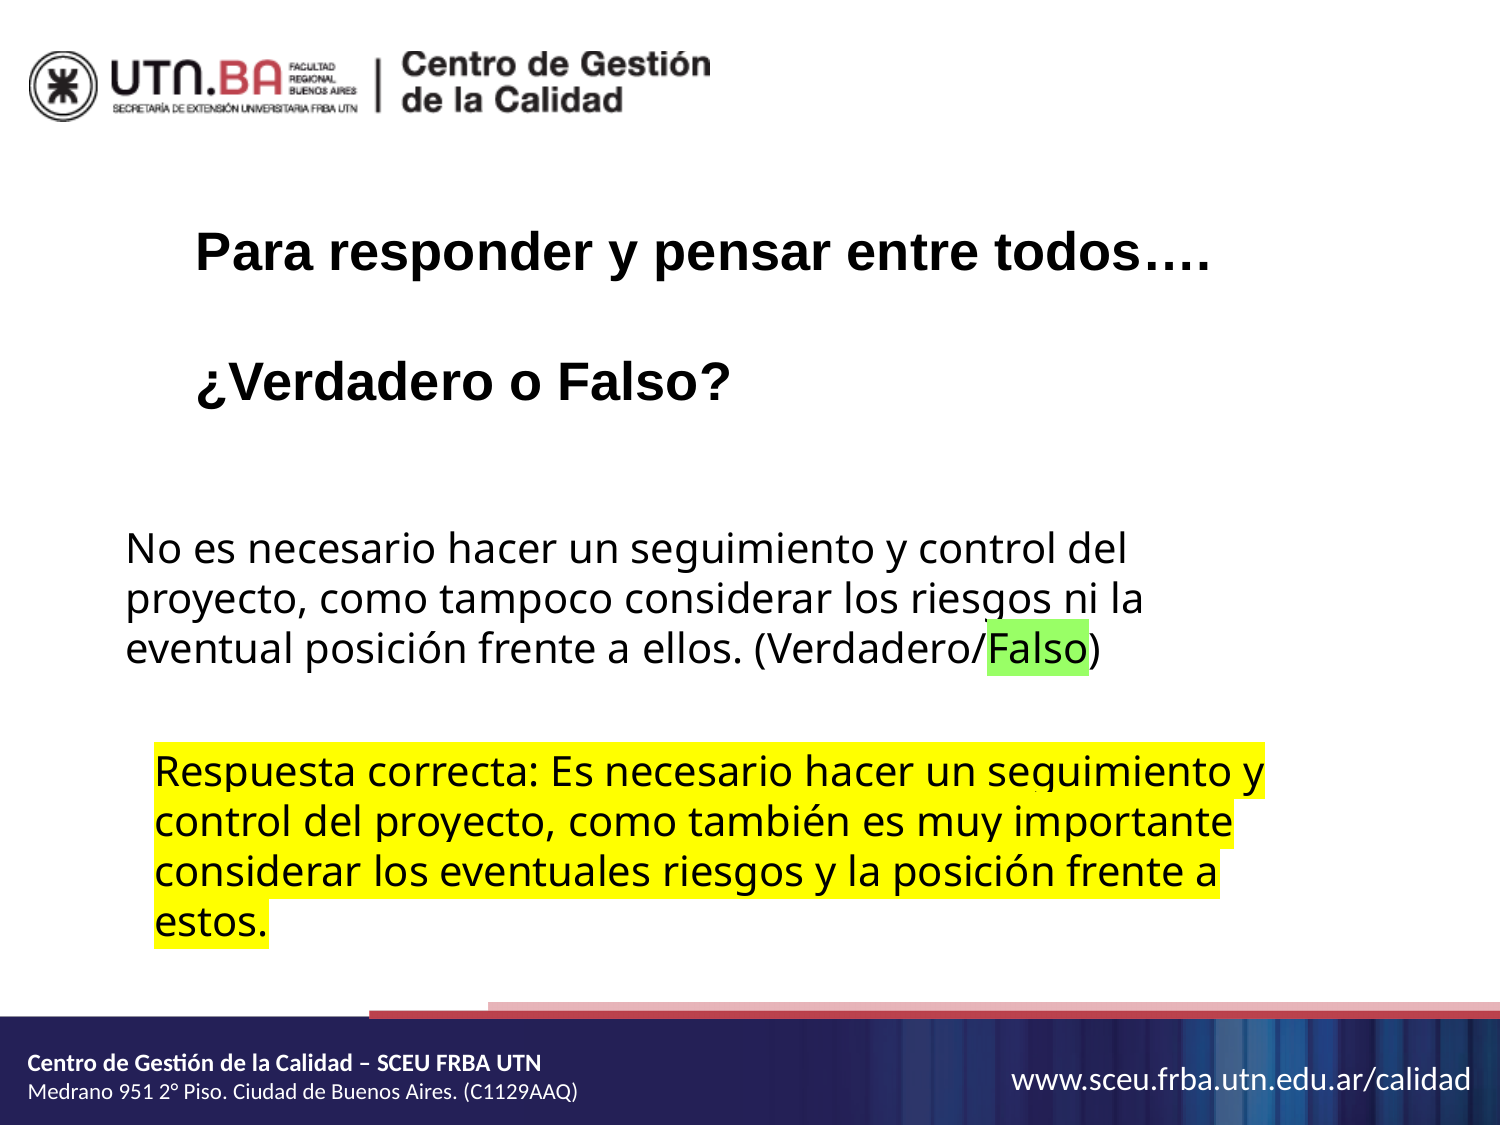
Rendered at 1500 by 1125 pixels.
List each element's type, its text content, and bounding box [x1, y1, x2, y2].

text_box Respuesta correcta: Es necesario hacer un seguimiento y control del proyecto, como también es muy importante considerar los eventuales riesgos y la posición frente a estos. [139, 729, 1282, 960]
picture [0, 1002, 1500, 1125]
picture [29, 51, 710, 122]
text_box No es necesario hacer un seguimiento y control del proyecto, como tampoco considerar los riesgos ni la eventual posición frente a ellos. (Verdadero/Falso) [110, 507, 1311, 688]
text_box Para responder y pensar entre todos…. ¿Verdadero o Falso? [180, 201, 1300, 426]
